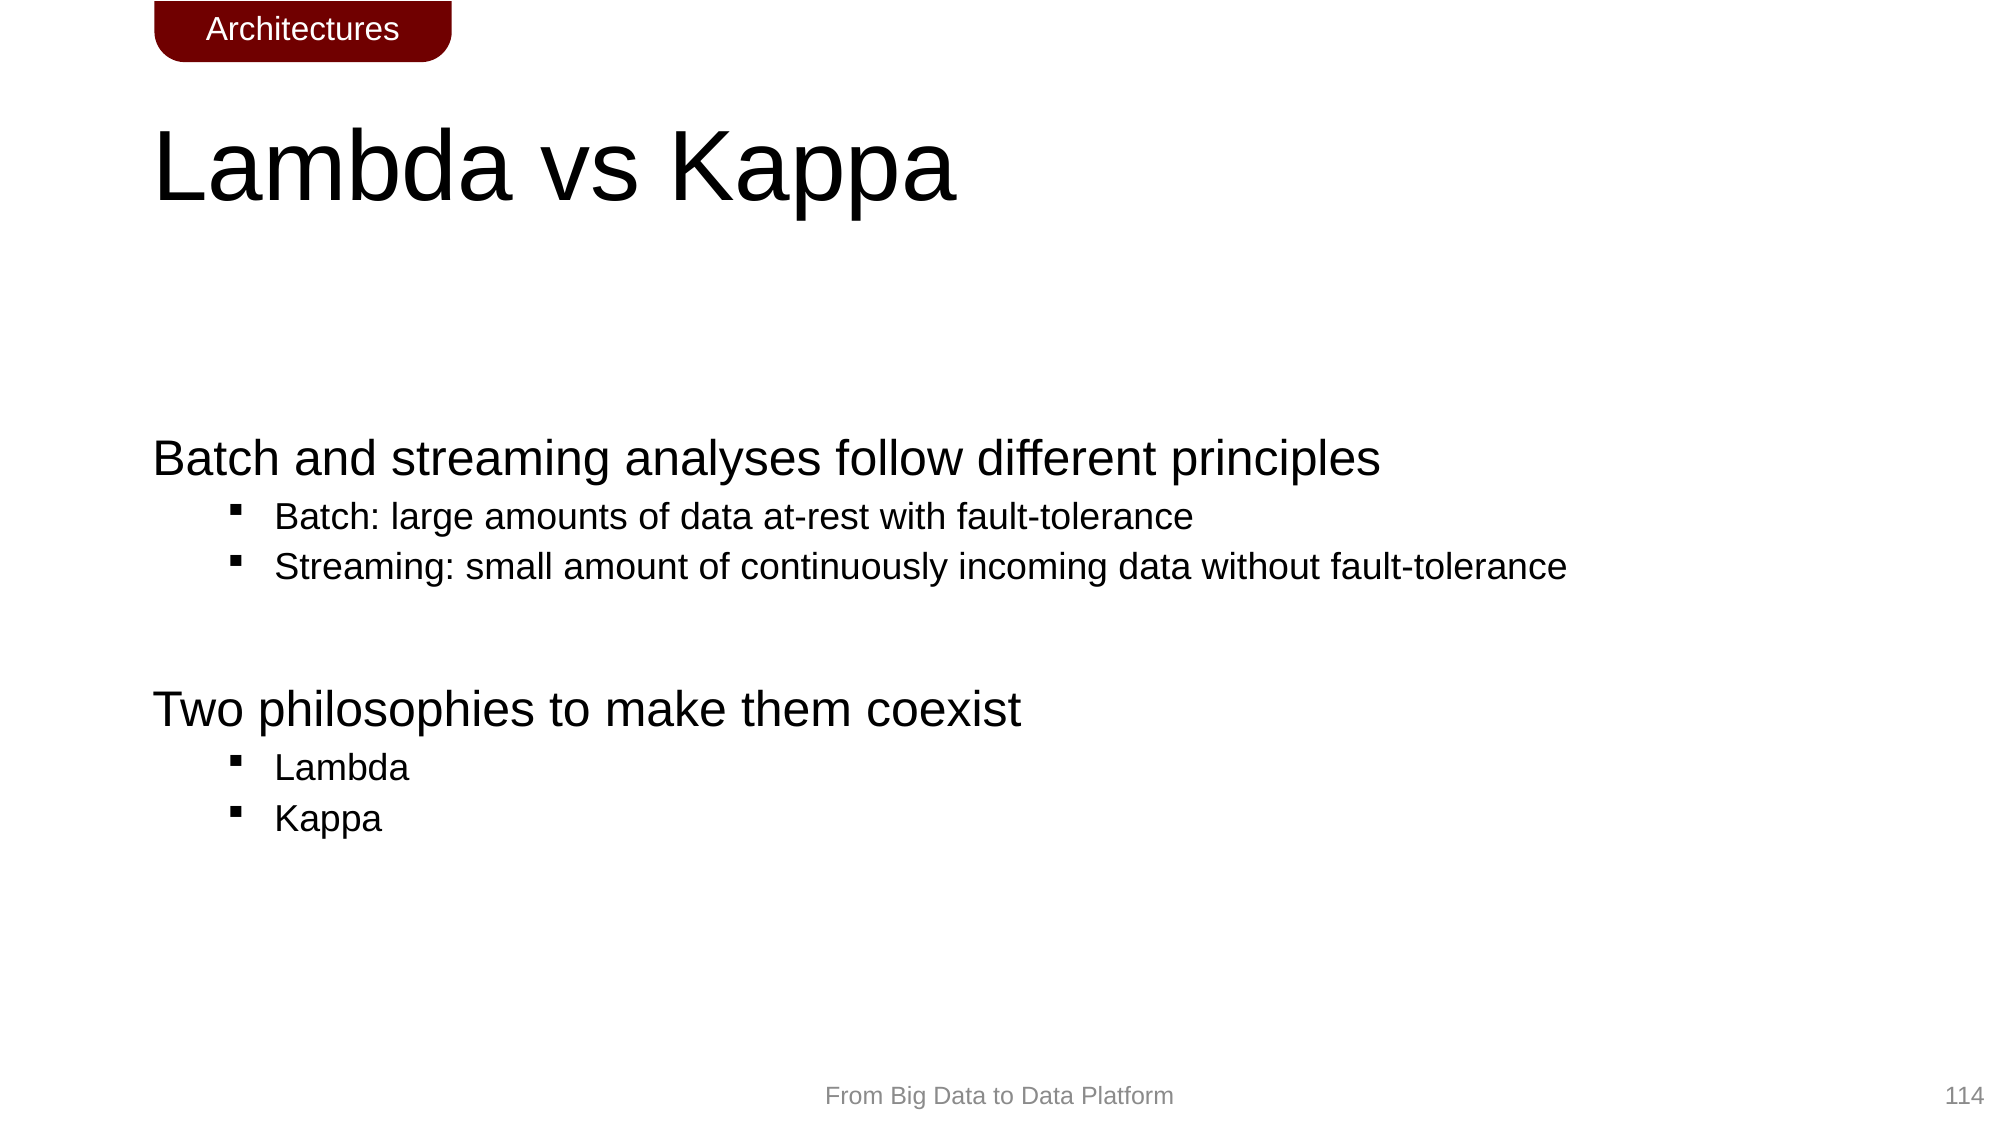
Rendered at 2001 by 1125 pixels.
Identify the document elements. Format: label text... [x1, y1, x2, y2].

slide_number 114 [1550, 1065, 2000, 1125]
title Lambda vs Kappa [137, 59, 1863, 278]
text_box Architectures [154, 1, 452, 63]
list Batch and streaming analyses follow different principles Batch: large amounts of data at-rest with fault-tolerance Streaming: small amount of continuously incoming data without fault-tolerance Two philosophies to make them coexist Lambda Kappa [137, 278, 1863, 993]
